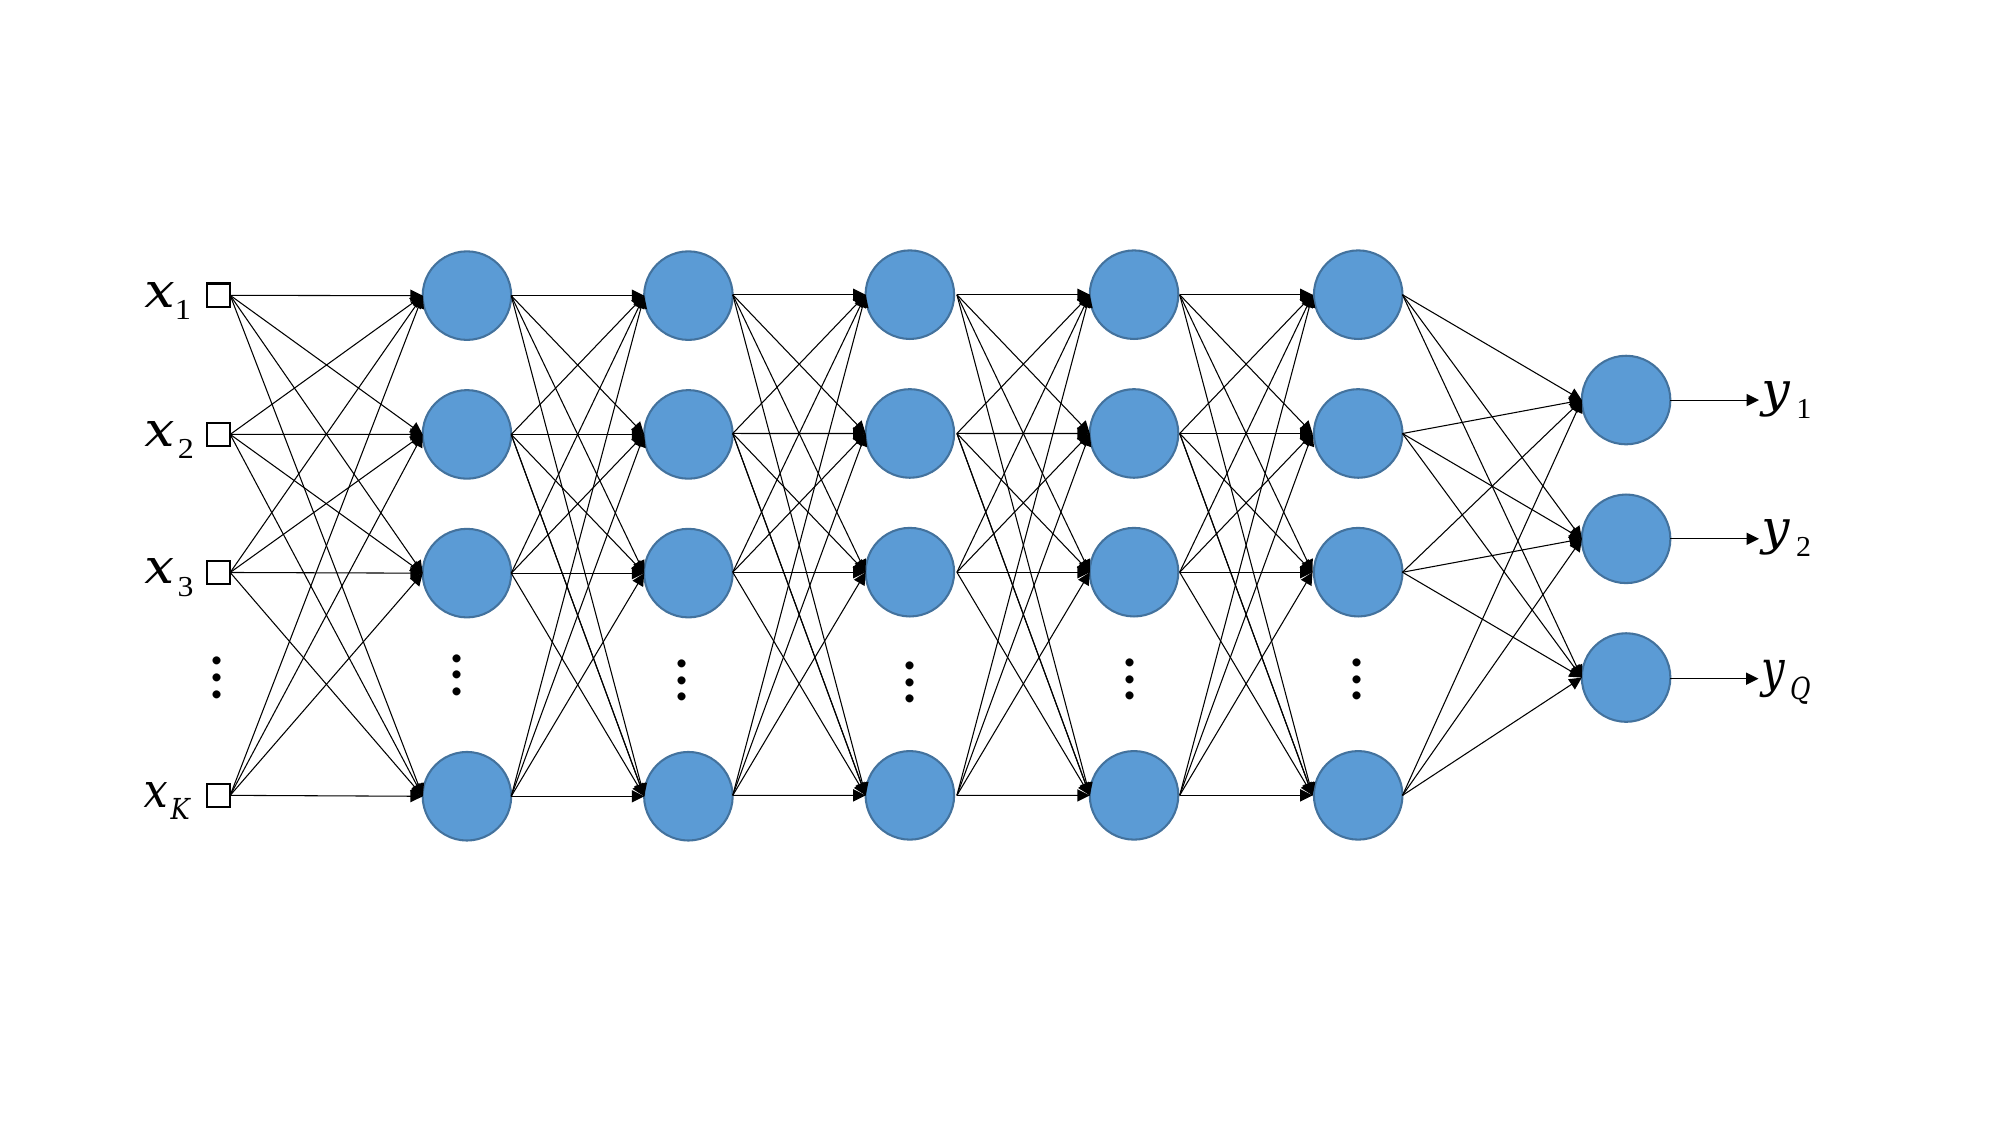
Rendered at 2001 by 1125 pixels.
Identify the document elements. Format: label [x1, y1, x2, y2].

text_box [141, 250, 1811, 841]
